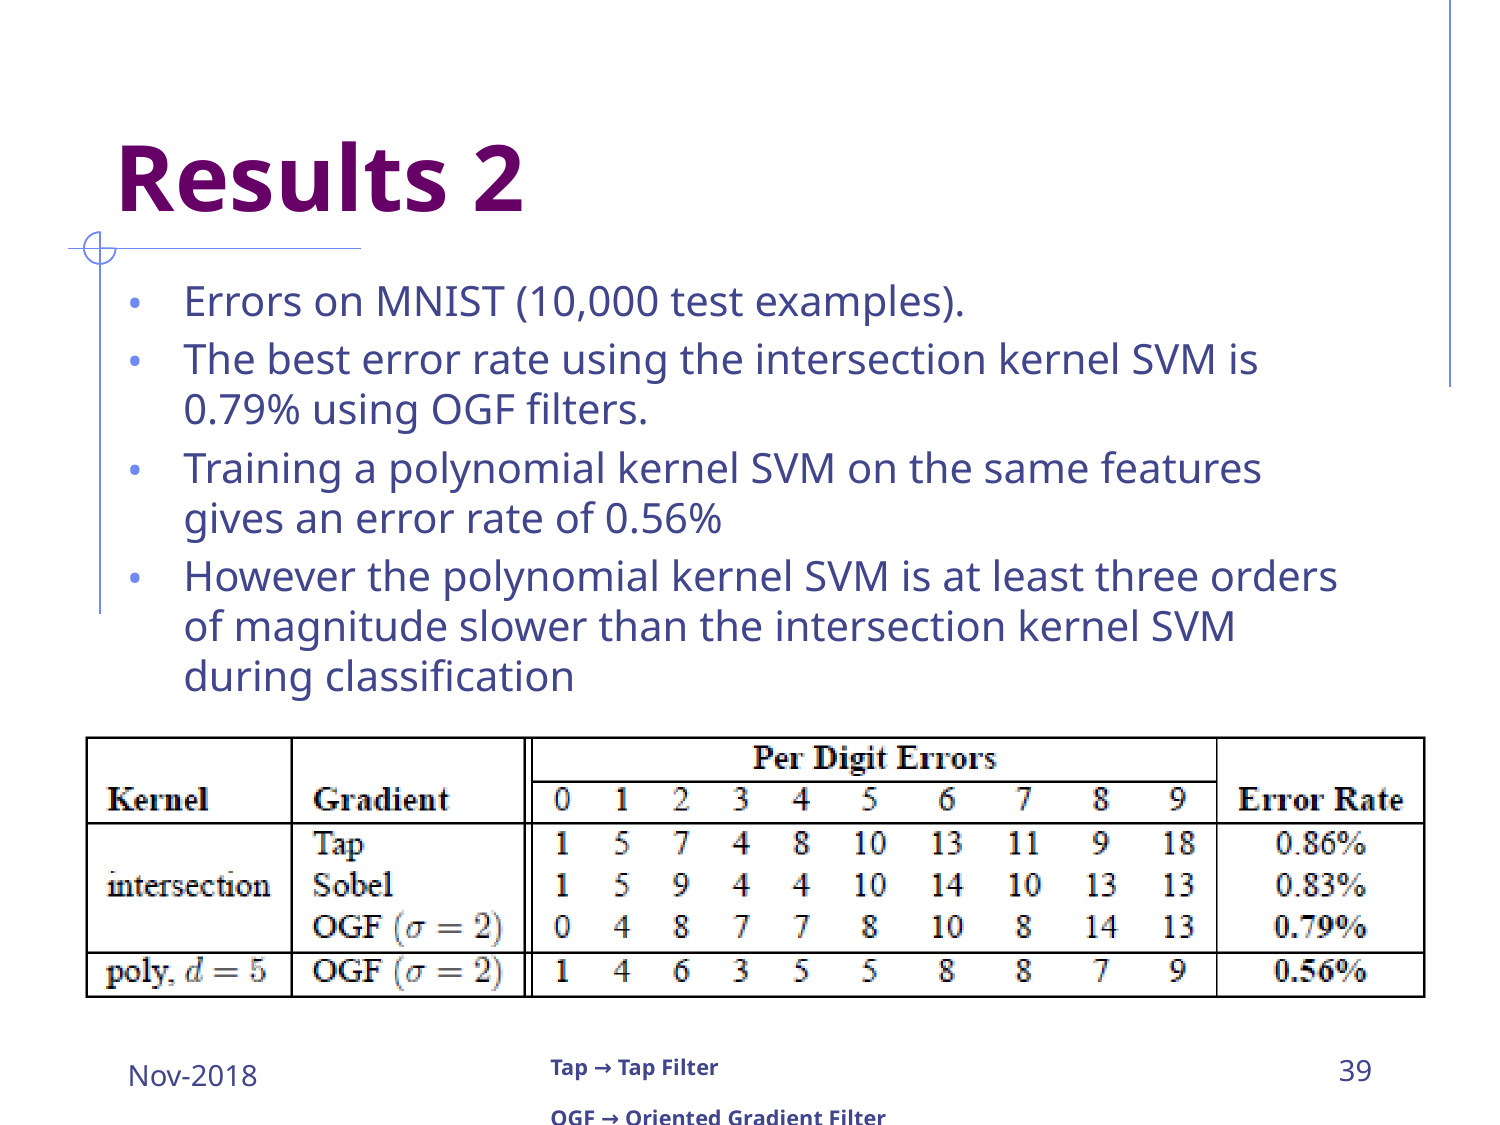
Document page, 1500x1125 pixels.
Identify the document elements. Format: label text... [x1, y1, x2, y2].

text_box Tap → Tap Filter OGF → Oriented Gradient Filter [535, 1021, 973, 1097]
list Errors on MNIST (10,000 test examples). The best error rate using the intersection kernel SVM is 0.79% using OGF filters. Training a polynomial kernel SVM on the same features gives an error rate of 0.56% However the polynomial kernel SVM is at least three orders of magnitude slower than the intersection kernel SVM during classification [112, 267, 1388, 726]
picture [76, 727, 1432, 1000]
slide_number ‹#› [1074, 1025, 1388, 1100]
title Results 2 [99, 50, 1375, 238]
slide_number Nov-2018 [112, 1025, 425, 1100]
